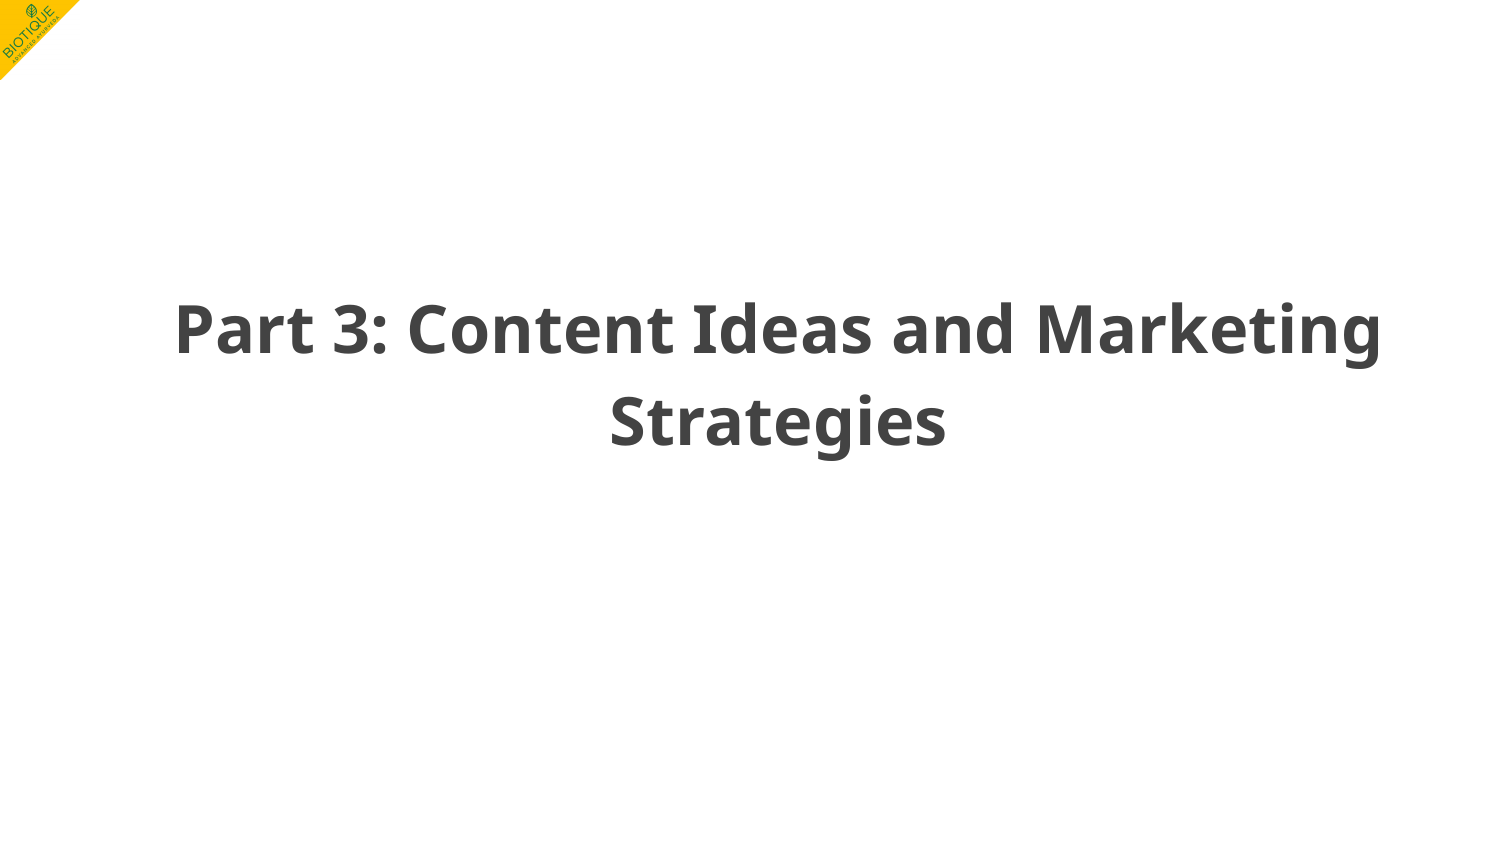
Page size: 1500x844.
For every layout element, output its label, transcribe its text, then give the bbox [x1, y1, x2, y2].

picture [0, 0, 80, 80]
text_box Part 3: Content Ideas and Marketing Strategies [119, 267, 1439, 467]
